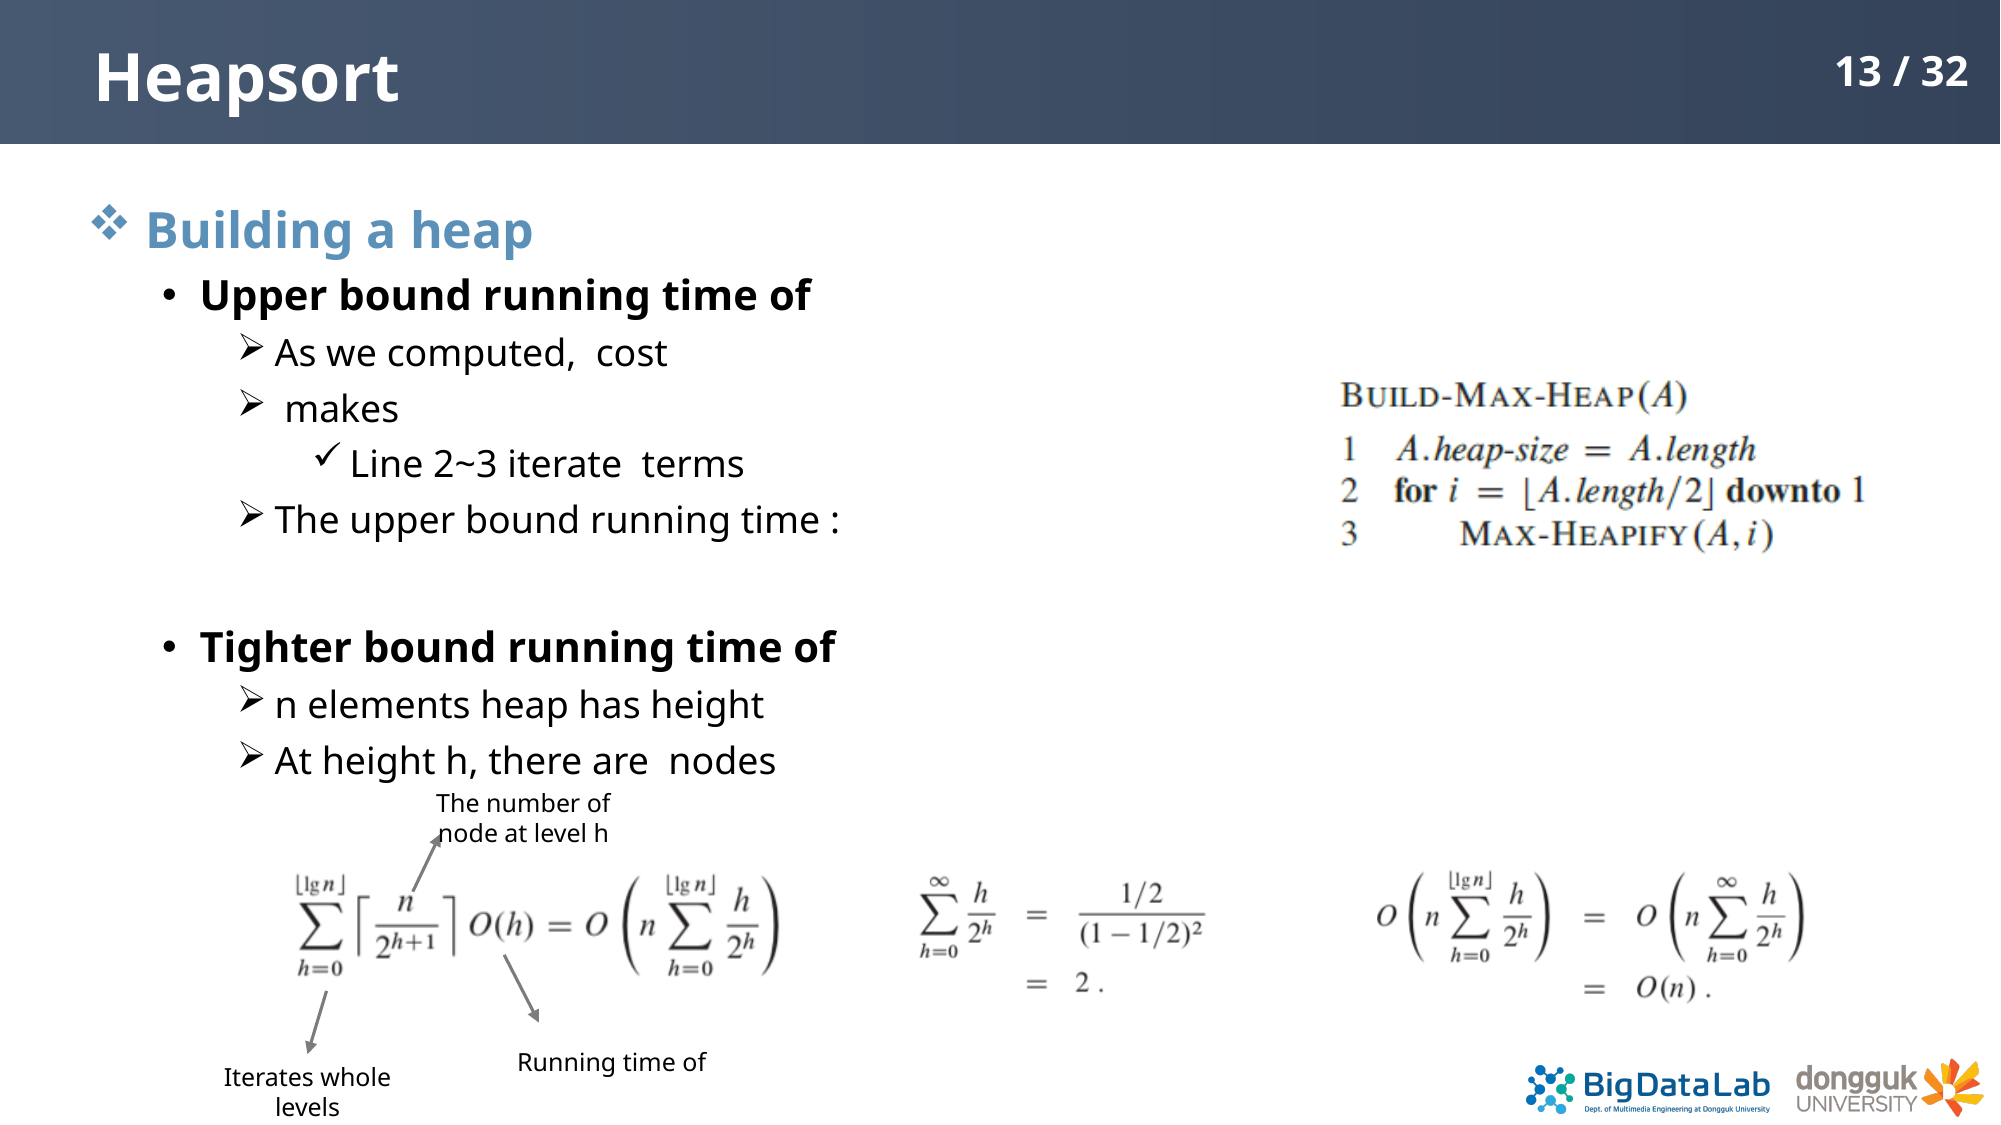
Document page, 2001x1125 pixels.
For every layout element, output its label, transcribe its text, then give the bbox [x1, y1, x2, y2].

picture [1375, 862, 1812, 1006]
picture [1334, 374, 1875, 563]
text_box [412, 833, 441, 892]
picture [1526, 1065, 1770, 1114]
picture [908, 869, 1221, 998]
text_box The number of node at level h [390, 780, 657, 855]
text_box Iterates whole levels [174, 1054, 441, 1125]
title Heapsort [78, 21, 1935, 128]
slide_number 13 / 32 [1769, 21, 1984, 126]
picture [284, 862, 784, 991]
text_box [504, 954, 539, 1023]
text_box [307, 990, 327, 1055]
